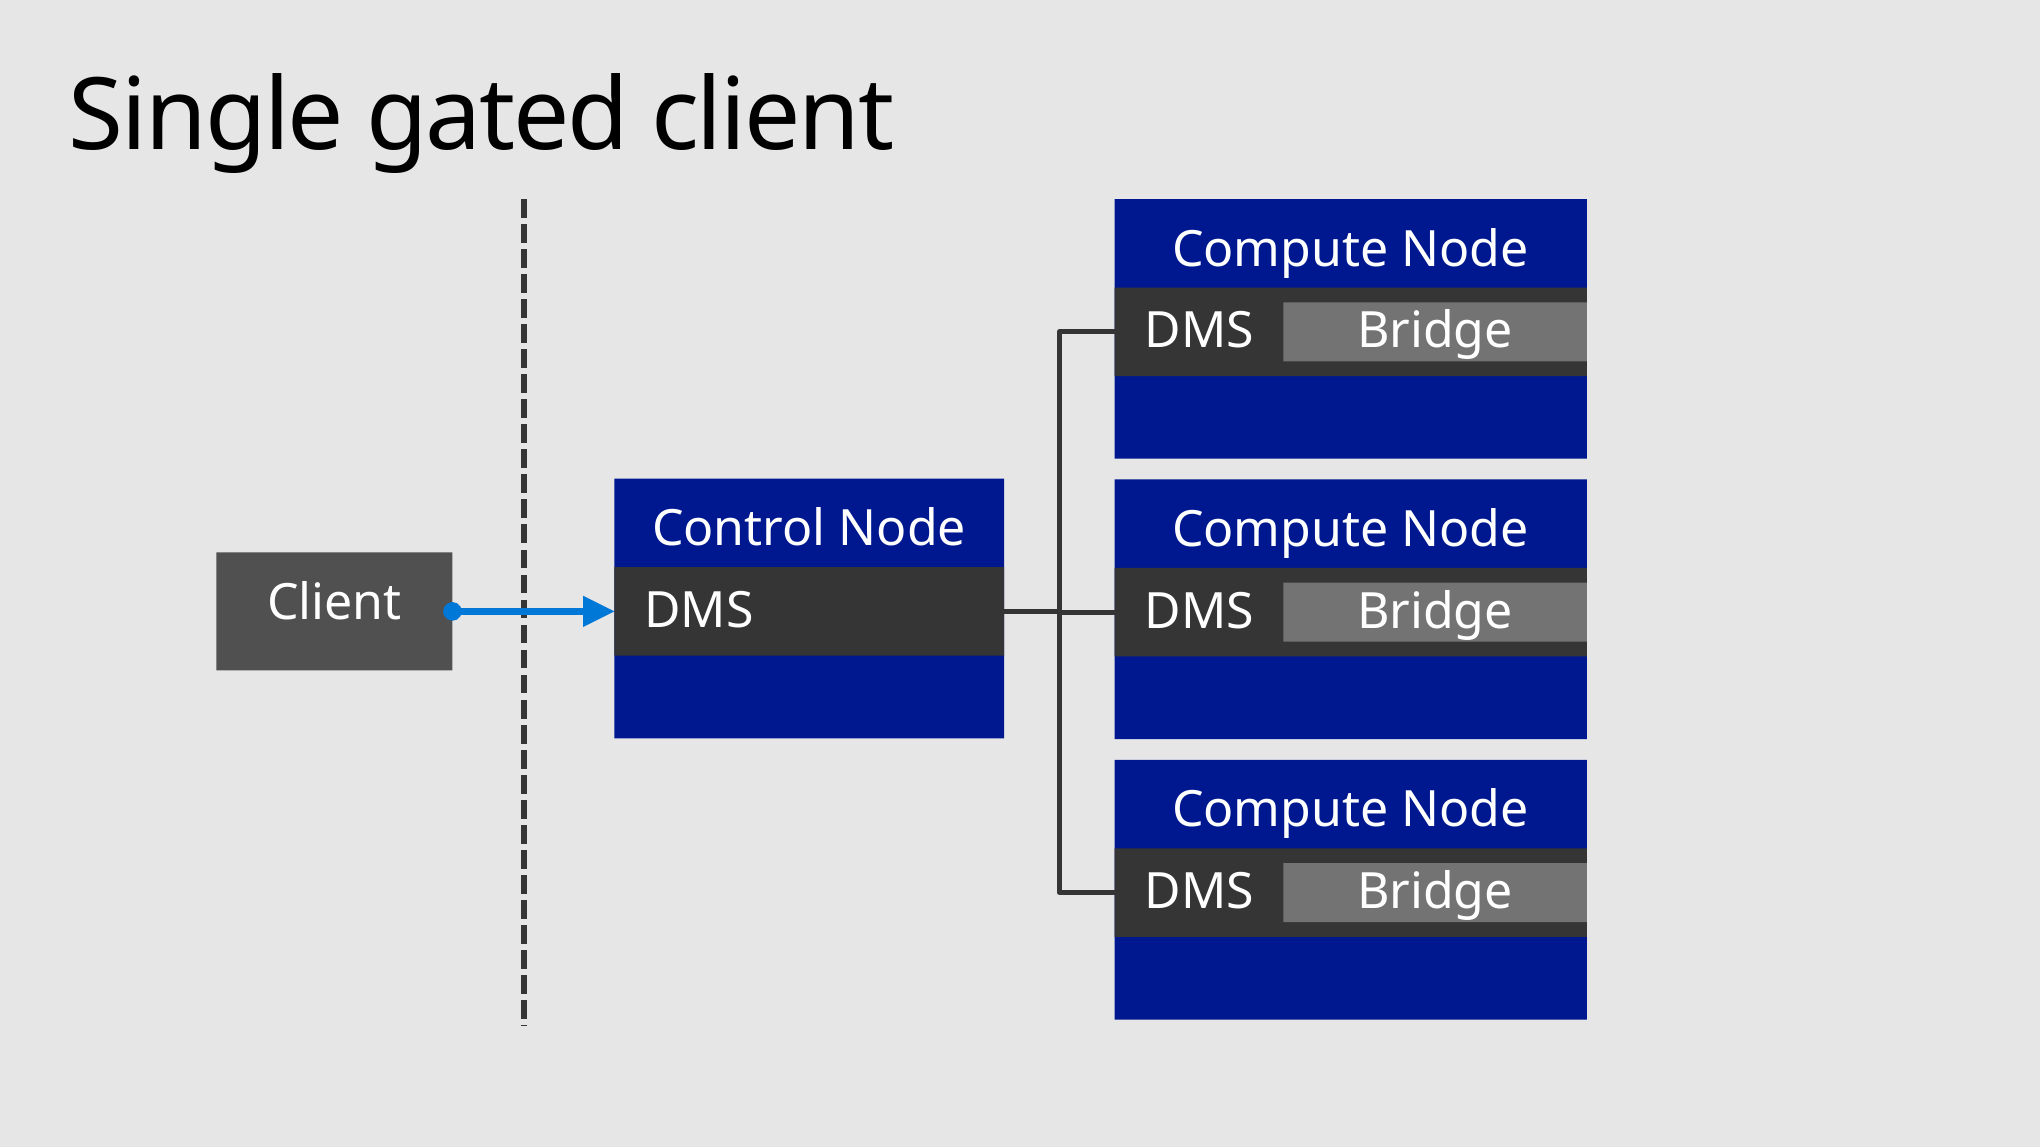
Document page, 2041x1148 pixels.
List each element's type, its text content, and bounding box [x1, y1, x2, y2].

text_box Control Node [614, 656, 1003, 739]
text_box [1115, 479, 1588, 740]
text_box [1003, 331, 1115, 611]
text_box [1114, 759, 1588, 1020]
text_box DMS [614, 566, 1003, 656]
text_box Client [216, 552, 453, 671]
text_box Control Node [614, 478, 1003, 566]
title Single gated client [45, 48, 1996, 199]
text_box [1003, 611, 1115, 893]
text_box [1114, 198, 1588, 460]
